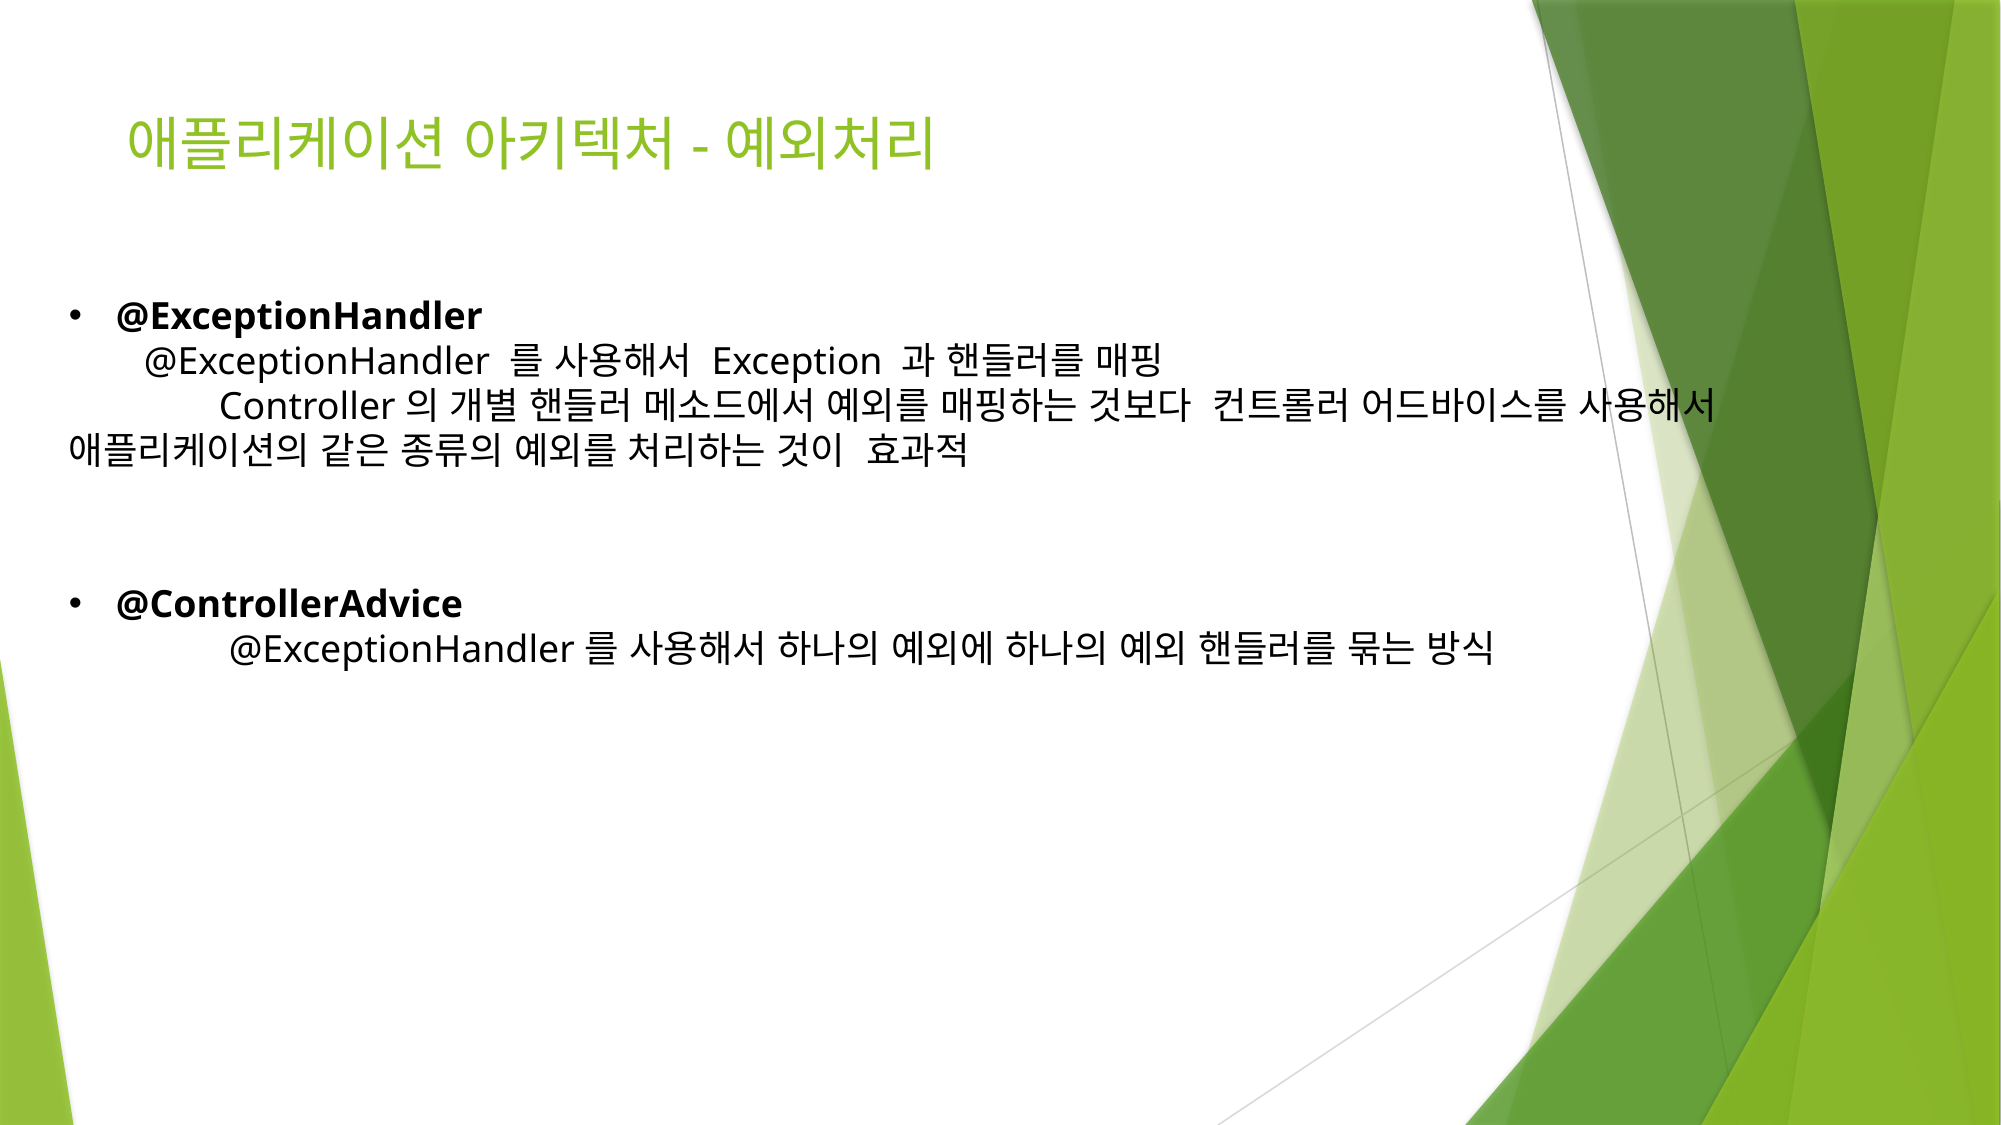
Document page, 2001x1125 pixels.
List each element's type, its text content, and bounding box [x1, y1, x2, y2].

text_box @ExceptionHandler @ExceptionHandler 를 사용해서 Exception 과 핸들러를 매핑 Controller의 개별 핸들러 메소드에서 예외를 매핑하는 것보다 컨트롤러 어드바이스를 사용해서 애플리케이션의 같은 종류의 예외를 처리하는 것이 효과적 [54, 284, 1886, 479]
text_box @ControllerAdvice @ExceptionHandler를 사용해서 하나의 예외에 하나의 예외 핸들러를 묶는 방식 [54, 572, 1886, 678]
title 애플리케이션 아키텍처-예외처리 [111, 99, 1522, 189]
